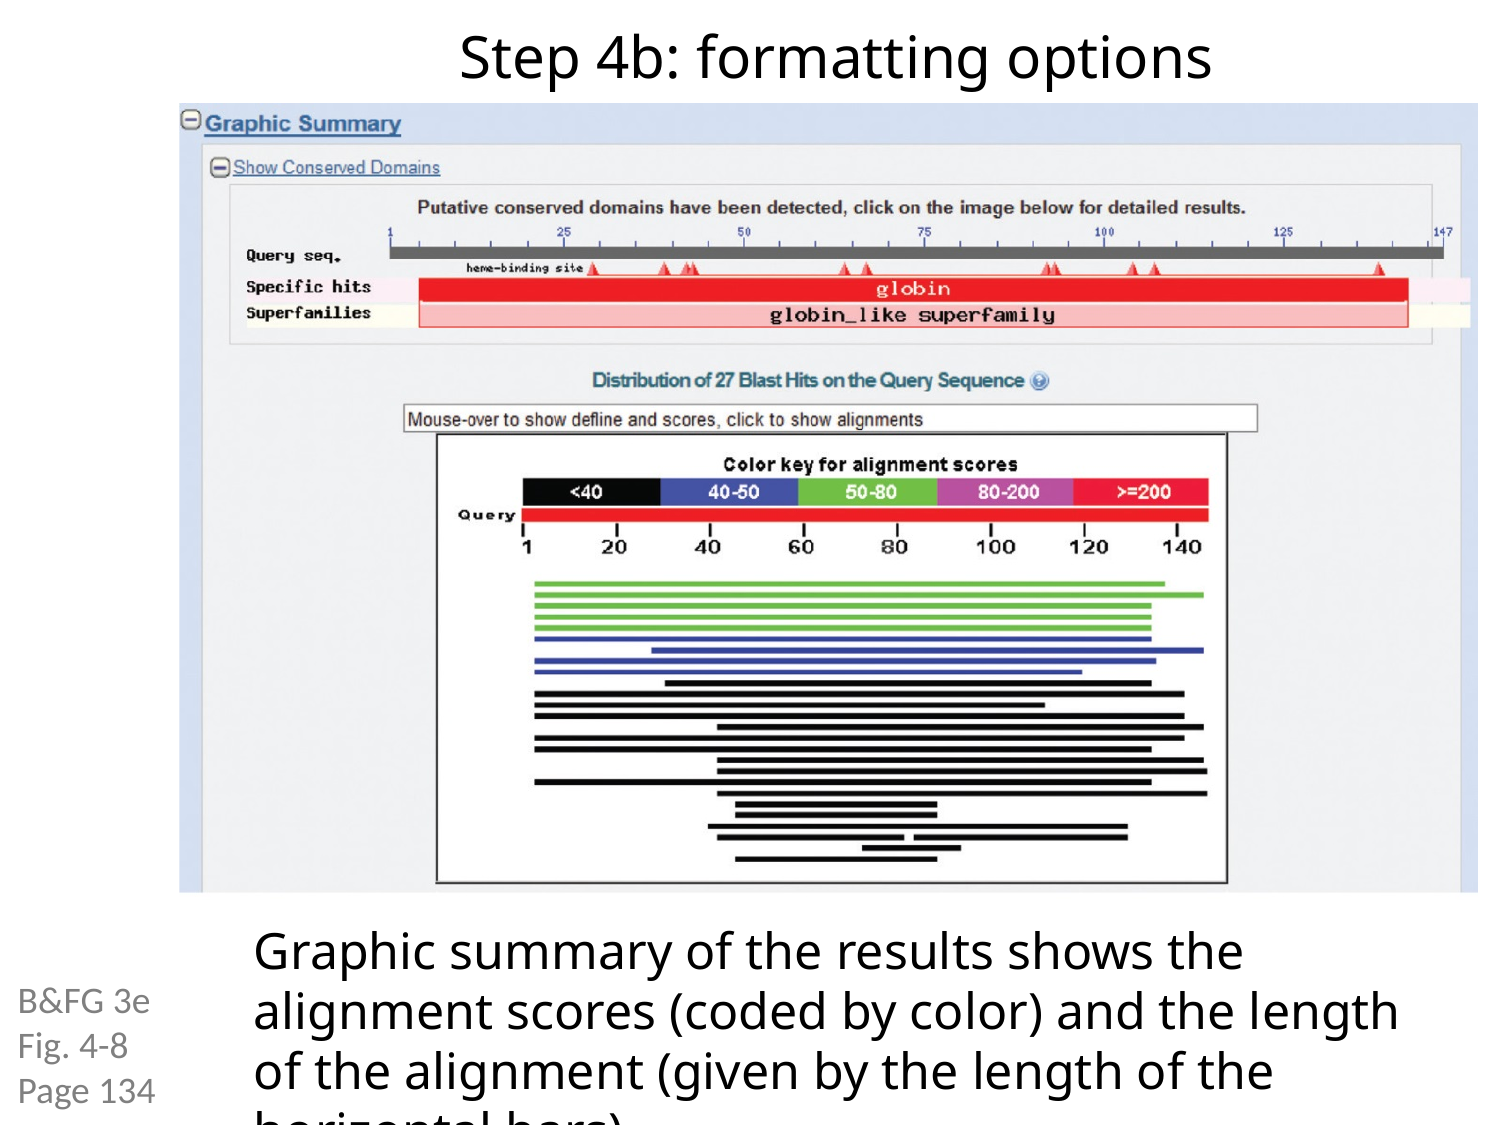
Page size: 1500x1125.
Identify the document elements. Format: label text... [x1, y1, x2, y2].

picture [179, 103, 1478, 900]
text_box B&FG 3e Fig. 4-8 Page 134 [2, 968, 171, 1119]
text_box Step 4b: formatting options [187, 12, 1486, 98]
text_box Graphic summary of the results shows the alignment scores (coded by color) and the length of the alignment (given by the length of the horizontal bars) [239, 912, 1438, 1125]
